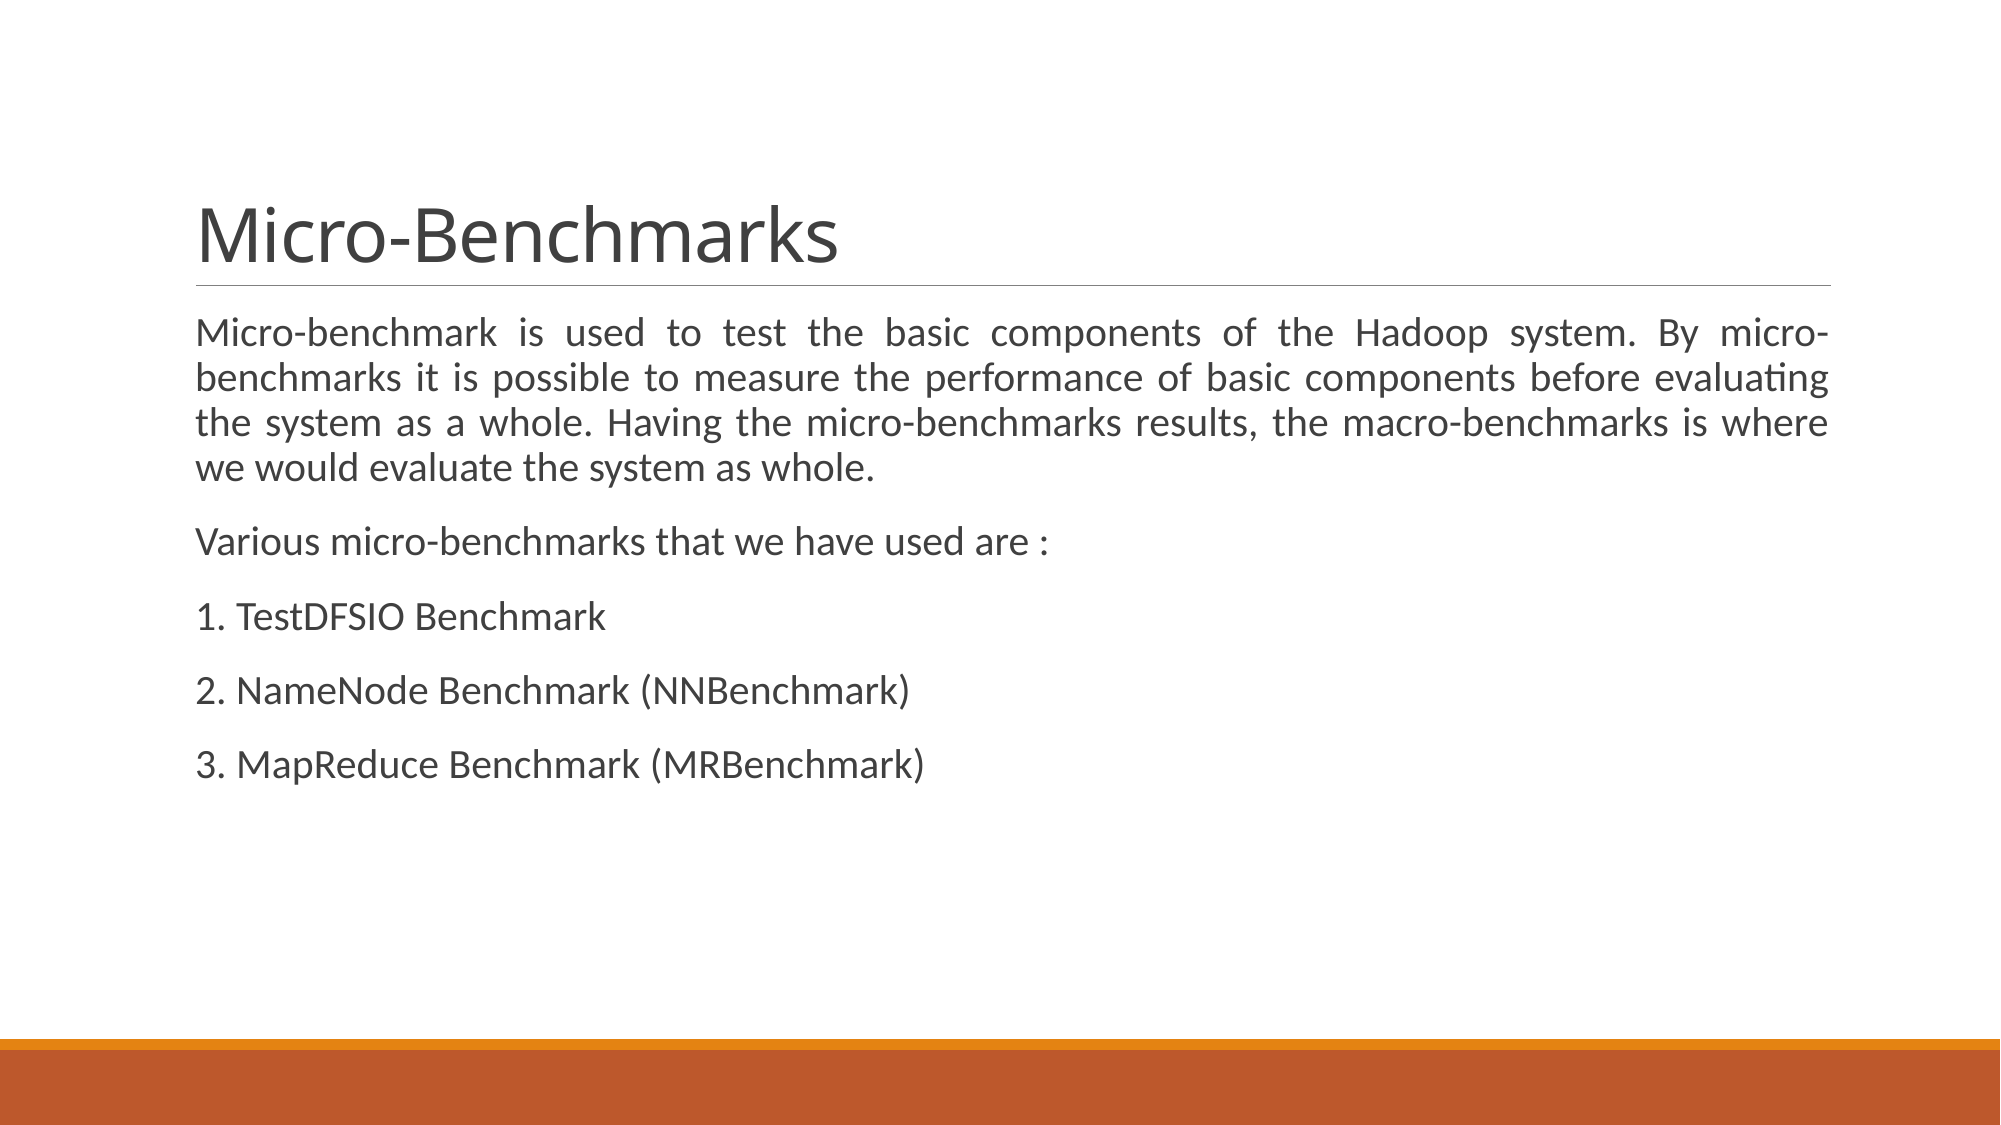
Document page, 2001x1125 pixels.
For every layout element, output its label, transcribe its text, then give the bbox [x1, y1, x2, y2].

list Micro-benchmark is used to test the basic components of the Hadoop system. By micro-benchmarks it is possible to measure the performance of basic components before evaluating the system as a whole. Having the micro-benchmarks results, the macro-benchmarks is where we would evaluate the system as whole. Various micro-benchmarks that we have used are : 1. TestDFSIO Benchmark 2. NameNode Benchmark (NNBenchmark) 3. MapReduce Benchmark (MRBenchmark) [180, 302, 1830, 963]
title Micro-Benchmarks [180, 47, 1830, 285]
